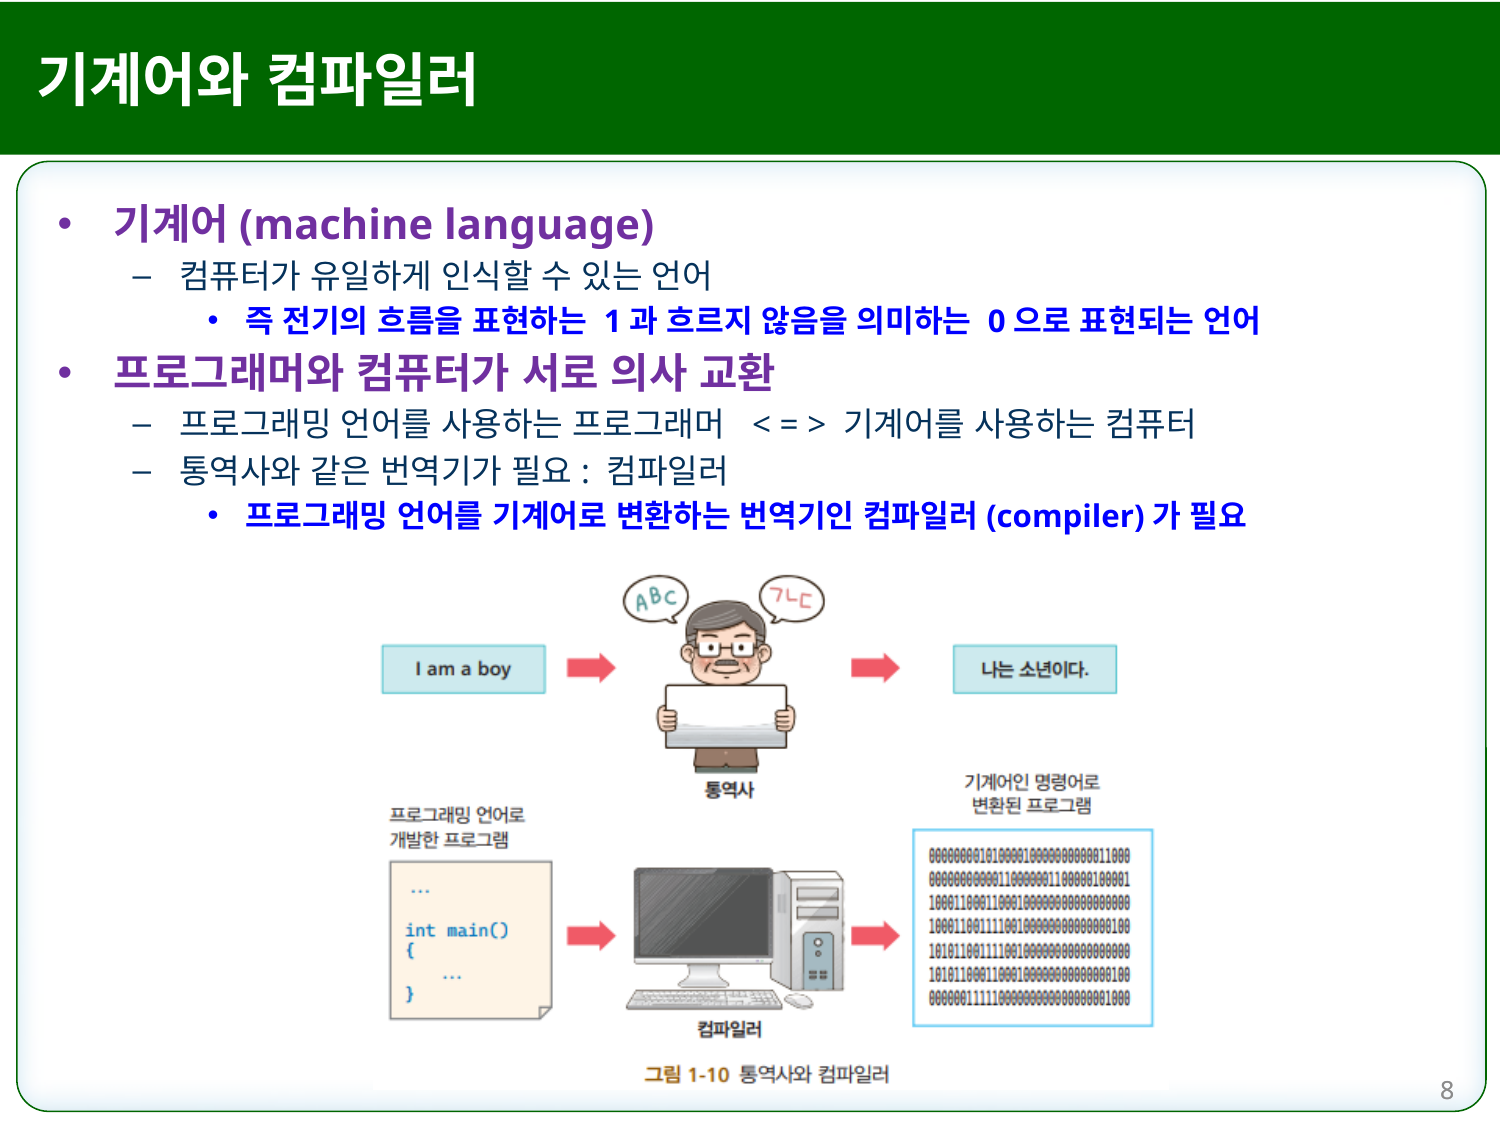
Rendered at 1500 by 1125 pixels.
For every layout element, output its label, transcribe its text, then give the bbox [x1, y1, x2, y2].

title 기계어와 컴파일러 [21, 40, 1476, 115]
slide_number 8 [1119, 1071, 1470, 1112]
picture [372, 566, 1169, 1090]
list 기계어(machine language) 컴퓨터가 유일하게 인식할 수 있는 언어 즉 전기의 흐름을 표현하는 1과 흐르지 않음을 의미하는 0으로 표현되는 언어 프로그래머와 컴퓨터가 서로 의사 교환 프로그래밍 언어를 사용하는 프로그래머 < = > 기계어를 사용하는 컴퓨터 통역사와 같은 번역기가 필요: 컴파일러 프로그래밍 언어를 기계어로 변환하는 번역기인 컴파일러(compiler)가 필요 [42, 190, 1454, 1065]
